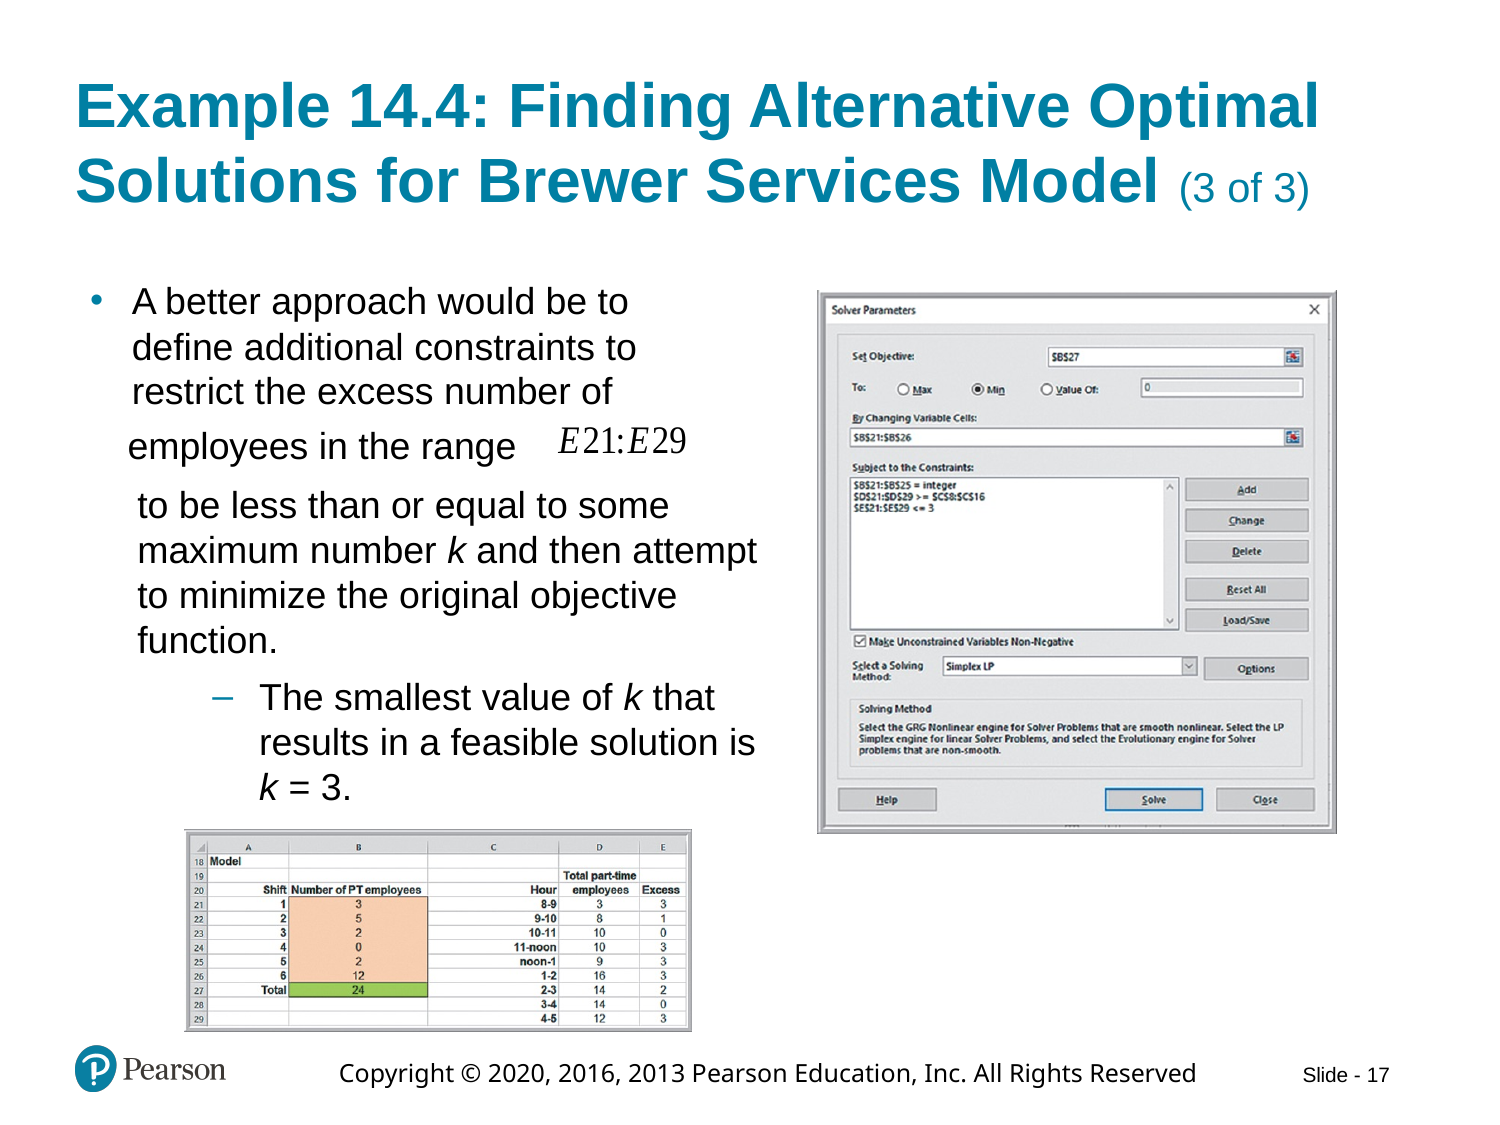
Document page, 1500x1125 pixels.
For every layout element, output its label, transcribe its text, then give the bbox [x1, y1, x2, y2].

picture [101, 1045, 226, 1092]
picture [75, 1078, 86, 1092]
picture [184, 829, 692, 1033]
list employees in the range [127, 421, 533, 469]
picture [83, 1054, 109, 1079]
picture [817, 290, 1337, 835]
list to be less than or equal to some maximum number k and then attempt to minimize the original objective function. The smallest value of k that results in a feasible solution is k = 3. [137, 480, 775, 815]
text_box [553, 421, 692, 469]
title Example 14.4: Finding Alternative Optimal Solutions for Brewer Services Model (3 of 3) [75, 35, 1437, 216]
picture [75, 1045, 90, 1061]
list A better approach would be to define additional constraints to restrict the excess number of [75, 262, 713, 408]
